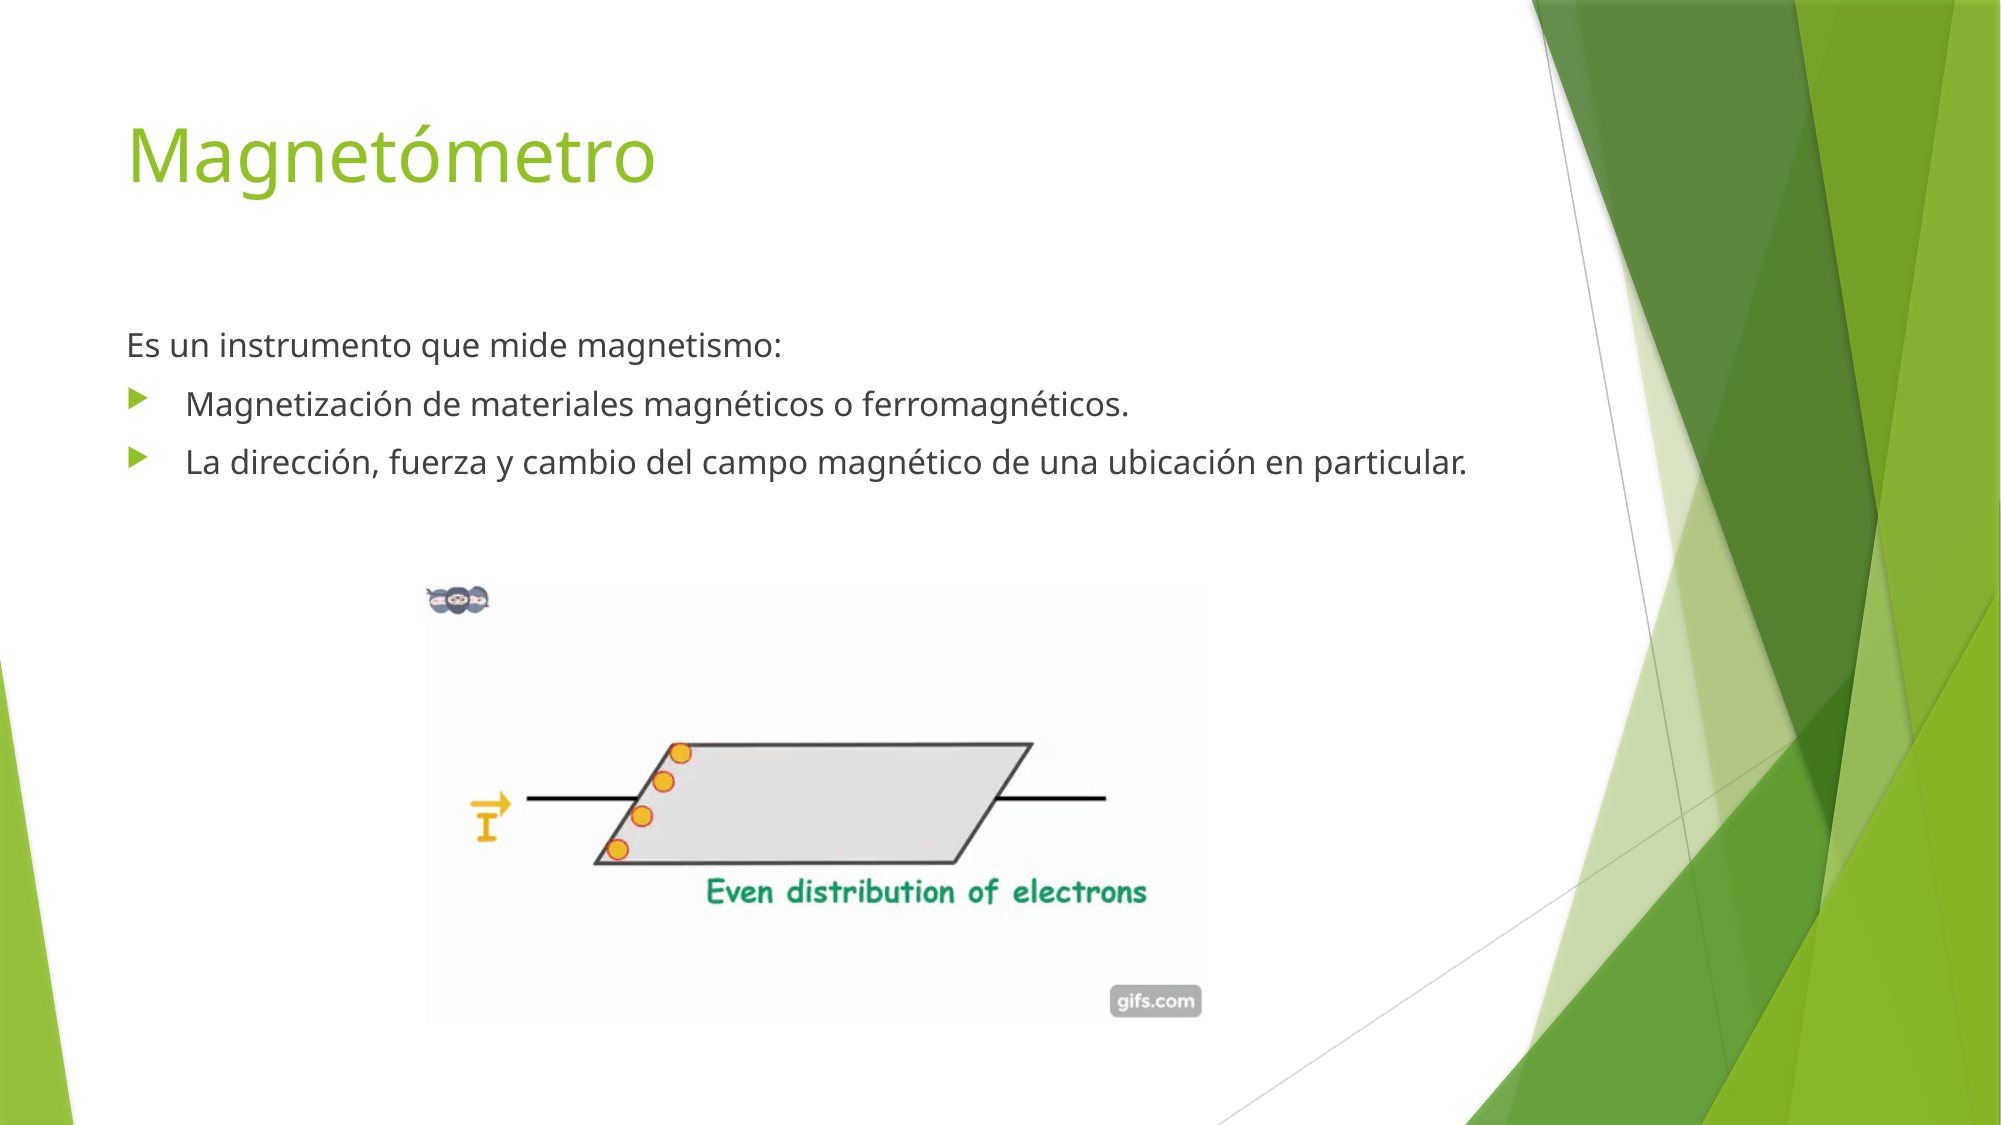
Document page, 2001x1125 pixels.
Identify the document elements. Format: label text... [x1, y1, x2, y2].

picture [424, 583, 1208, 1025]
list Es un instrumento que mide magnetismo: Magnetización de materiales magnéticos o ferromagnéticos. La dirección, fuerza y cambio del campo magnético de una ubicación en particular. [111, 316, 1522, 509]
title Magnetómetro [111, 99, 1522, 316]
